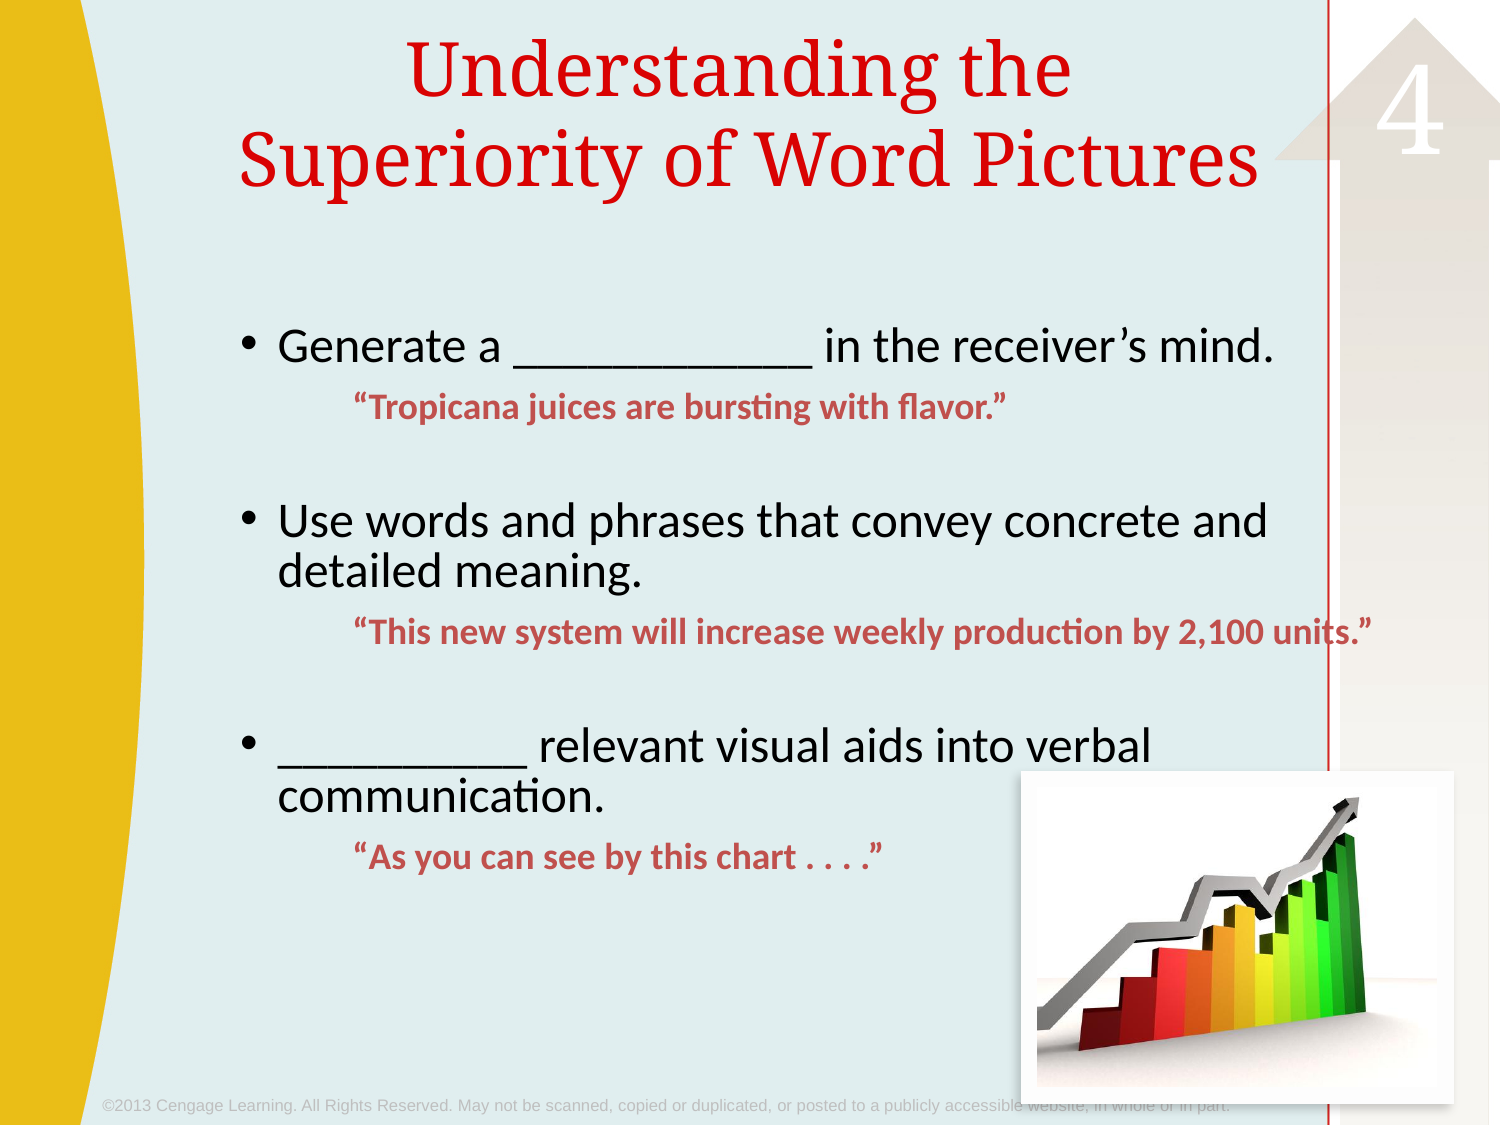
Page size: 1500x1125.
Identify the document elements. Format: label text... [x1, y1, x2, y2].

list Generate a ____________ in the receiver’s mind. Use words and phrases that convey concrete and detailed meaning. __________ relevant visual aids into verbal communication. [225, 314, 1313, 865]
text_box “Tropicana juices are bursting with flavor.” [337, 374, 1288, 435]
text_box “As you can see by this chart . . . .” [337, 824, 950, 885]
text_box “This new system will increase weekly production by 2,100 units.” [337, 599, 1400, 660]
title Understanding the Superiority of Word Pictures [0, 0, 1500, 224]
picture [0, 224, 1500, 1125]
